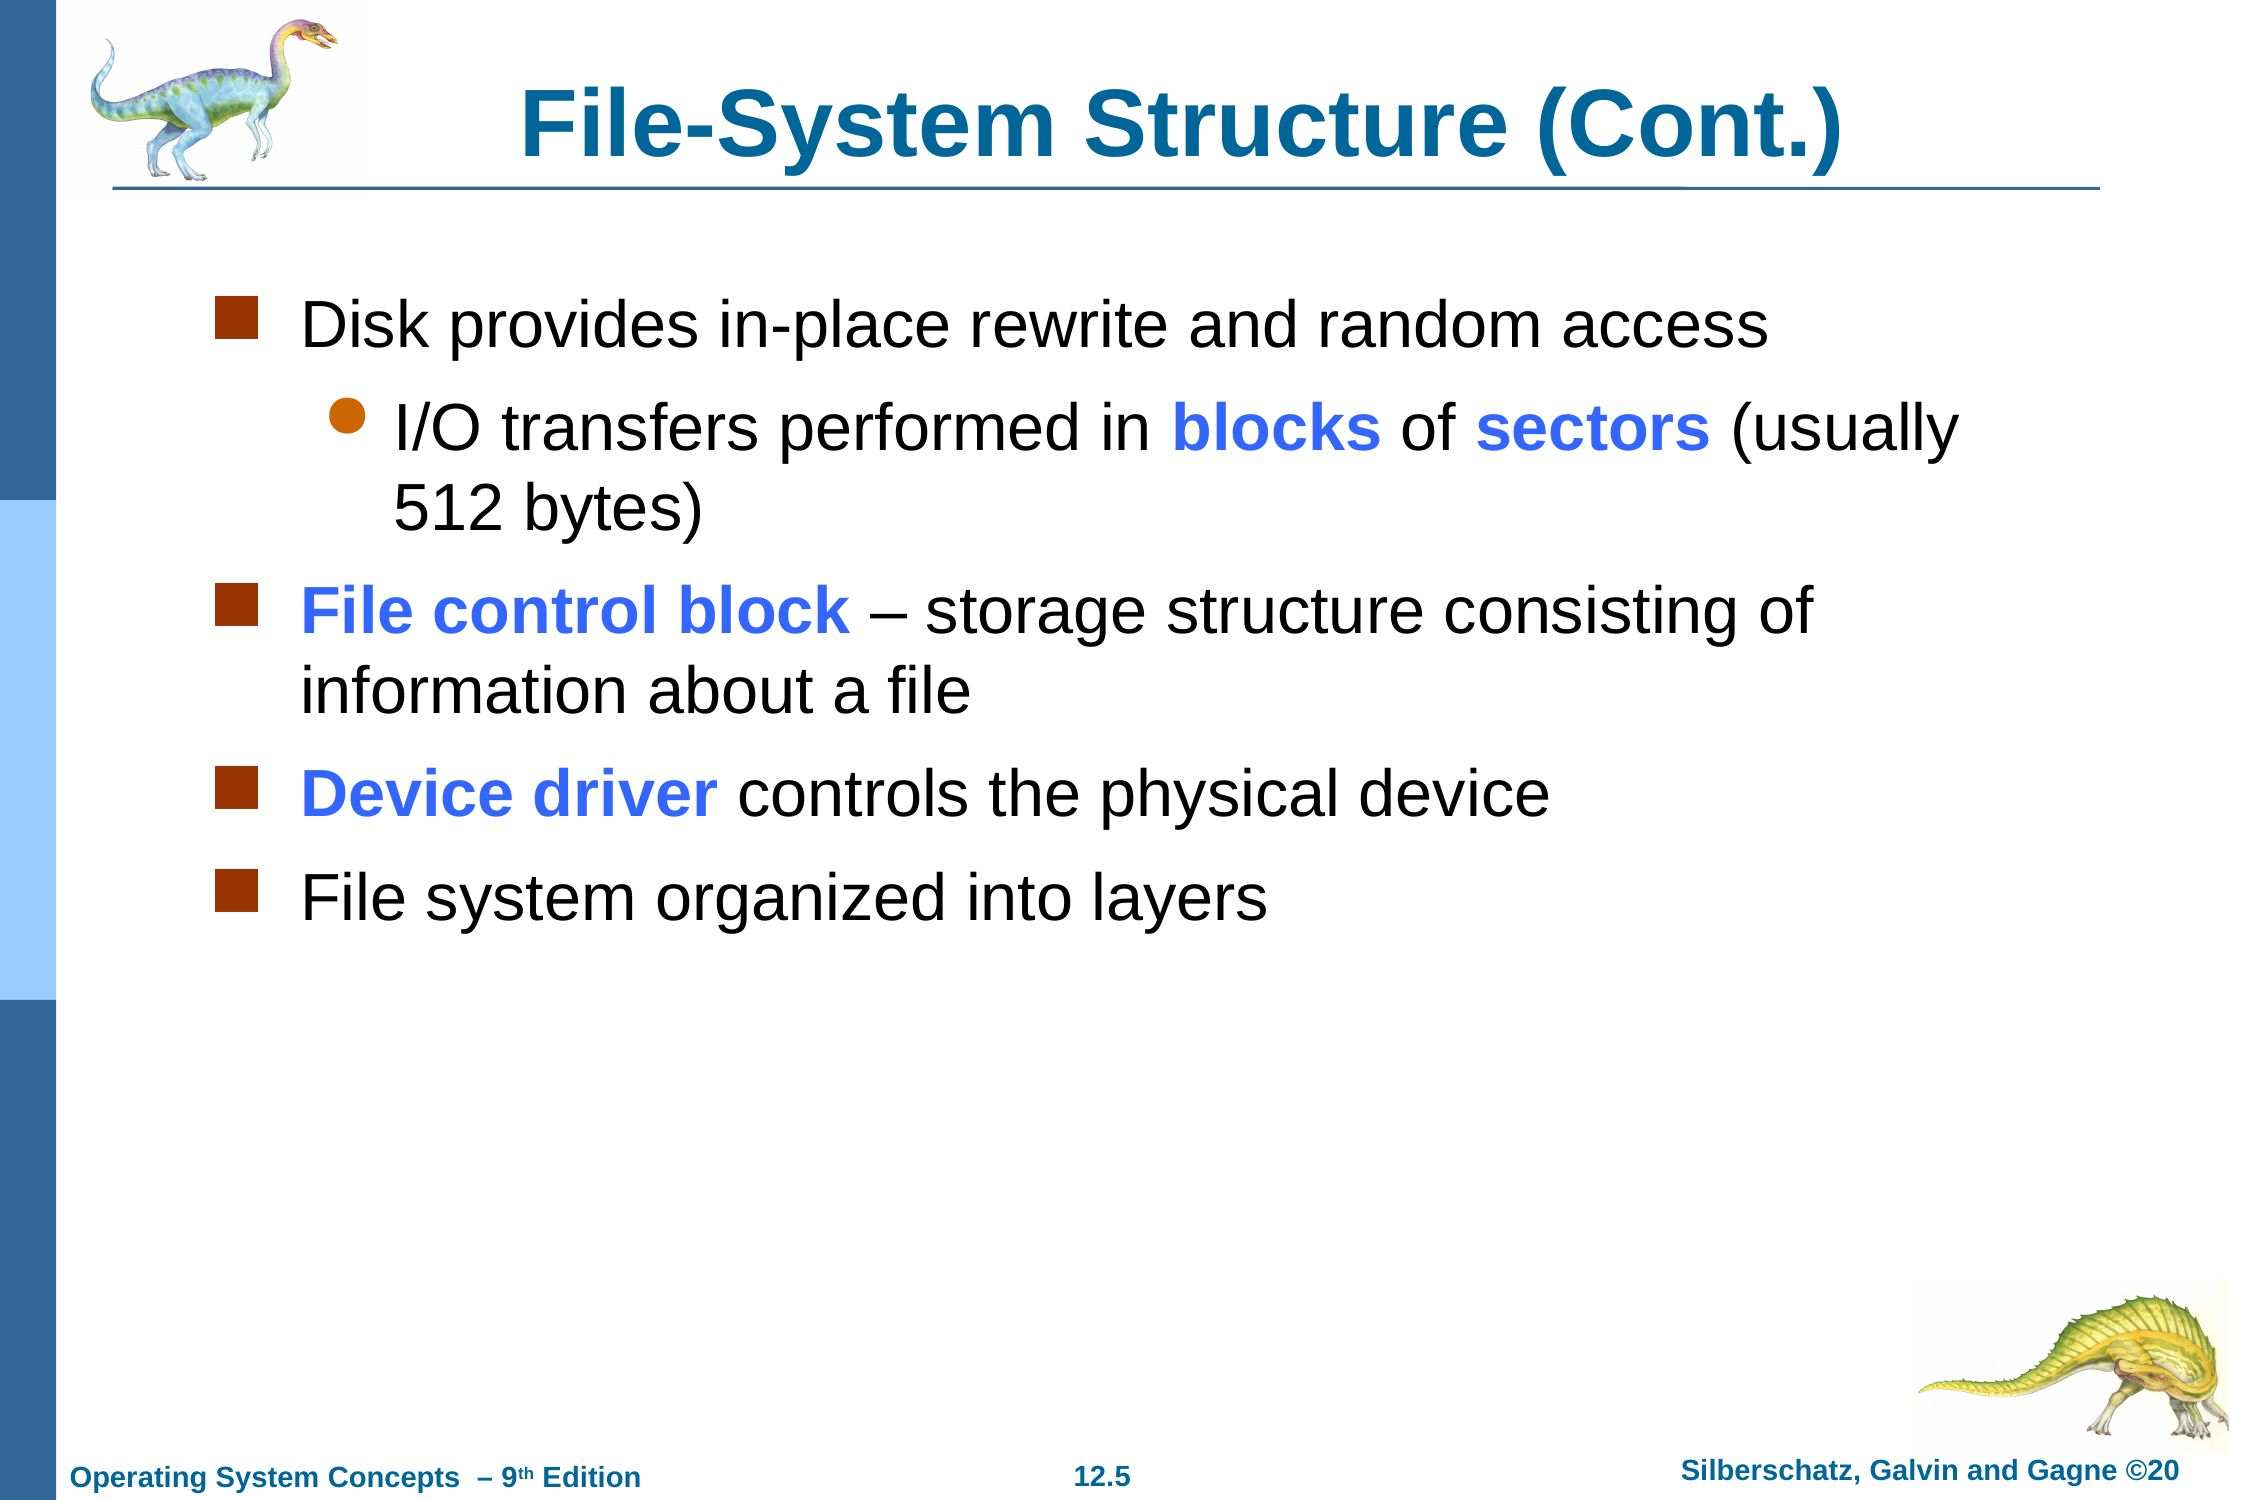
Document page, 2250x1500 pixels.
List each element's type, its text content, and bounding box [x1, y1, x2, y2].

picture [1913, 1279, 2229, 1453]
picture [70, 0, 365, 199]
title File-System Structure (Cont.) [227, 60, 2138, 187]
list Disk provides in-place rewrite and random access I/O transfers performed in blocks of sectors (usually 512 bytes) File control block – storage structure consisting of information about a file Device driver controls the physical device File system organized into layers [198, 269, 2099, 1261]
